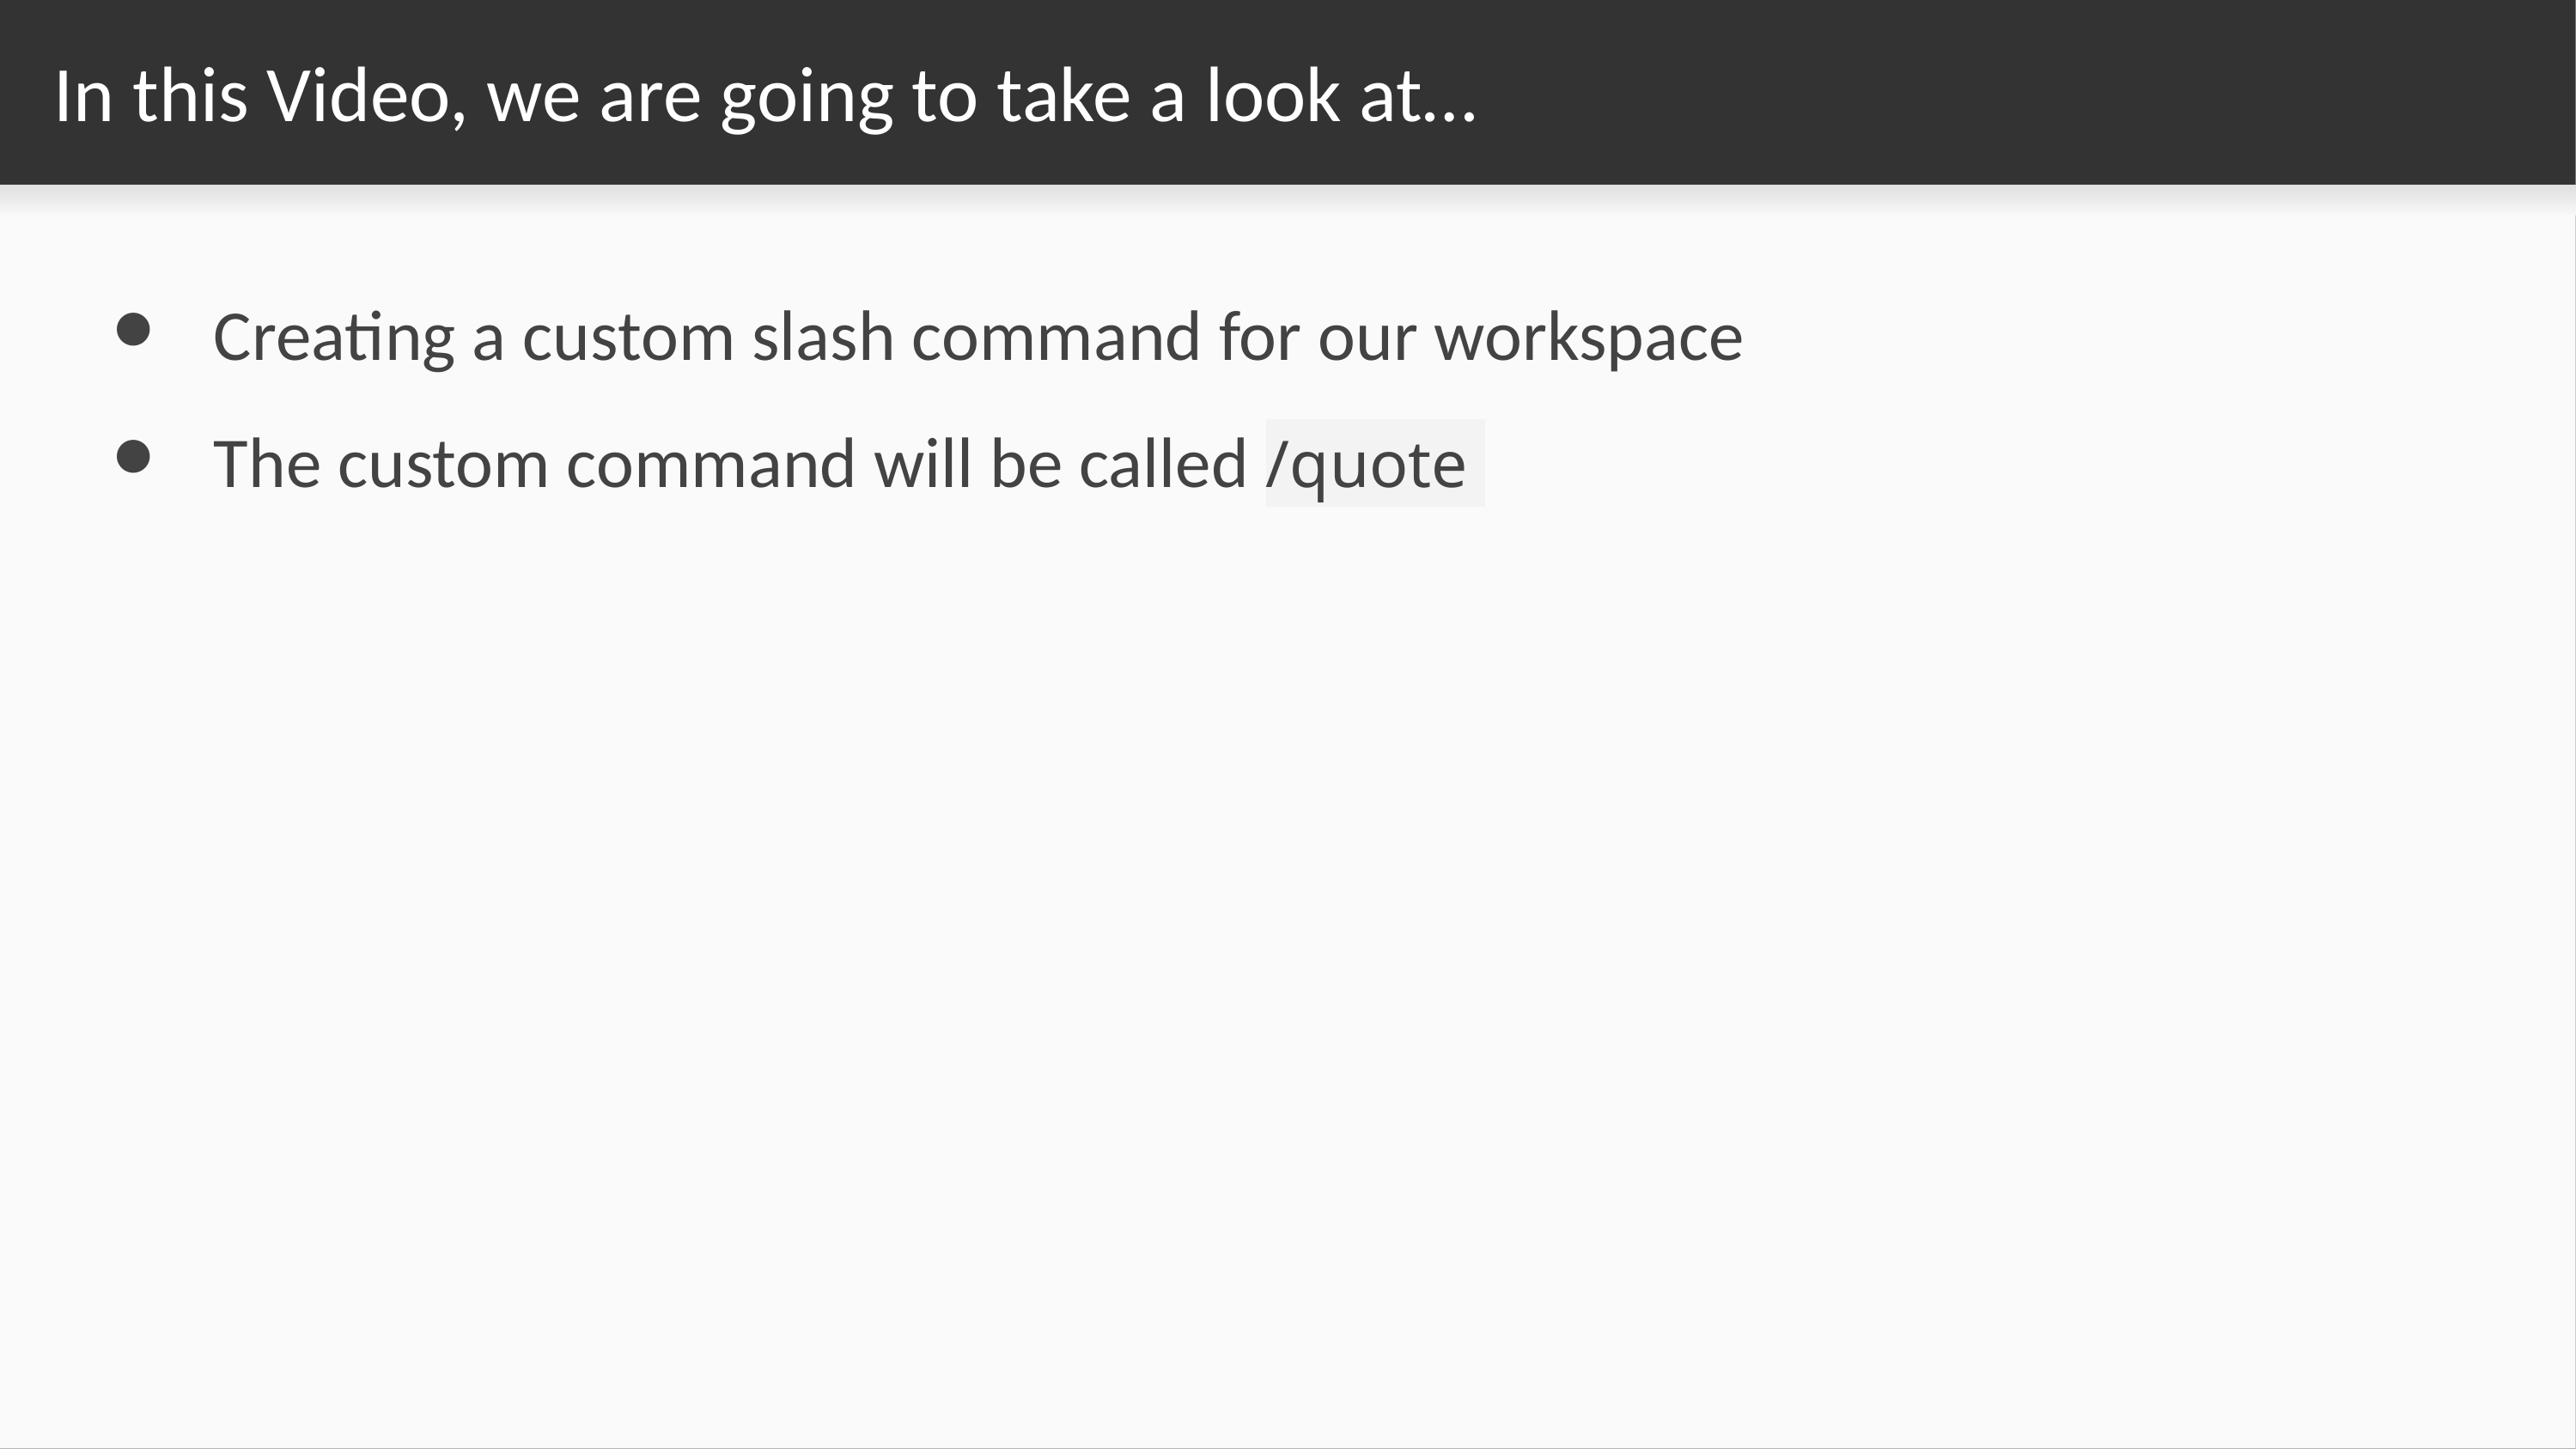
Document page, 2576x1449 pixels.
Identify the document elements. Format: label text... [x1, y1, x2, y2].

title In this Video, we are going to take a look at… [27, 4, 2514, 175]
list Creating a custom slash command for our workspace The custom command will be called /quote [59, 250, 2514, 1384]
